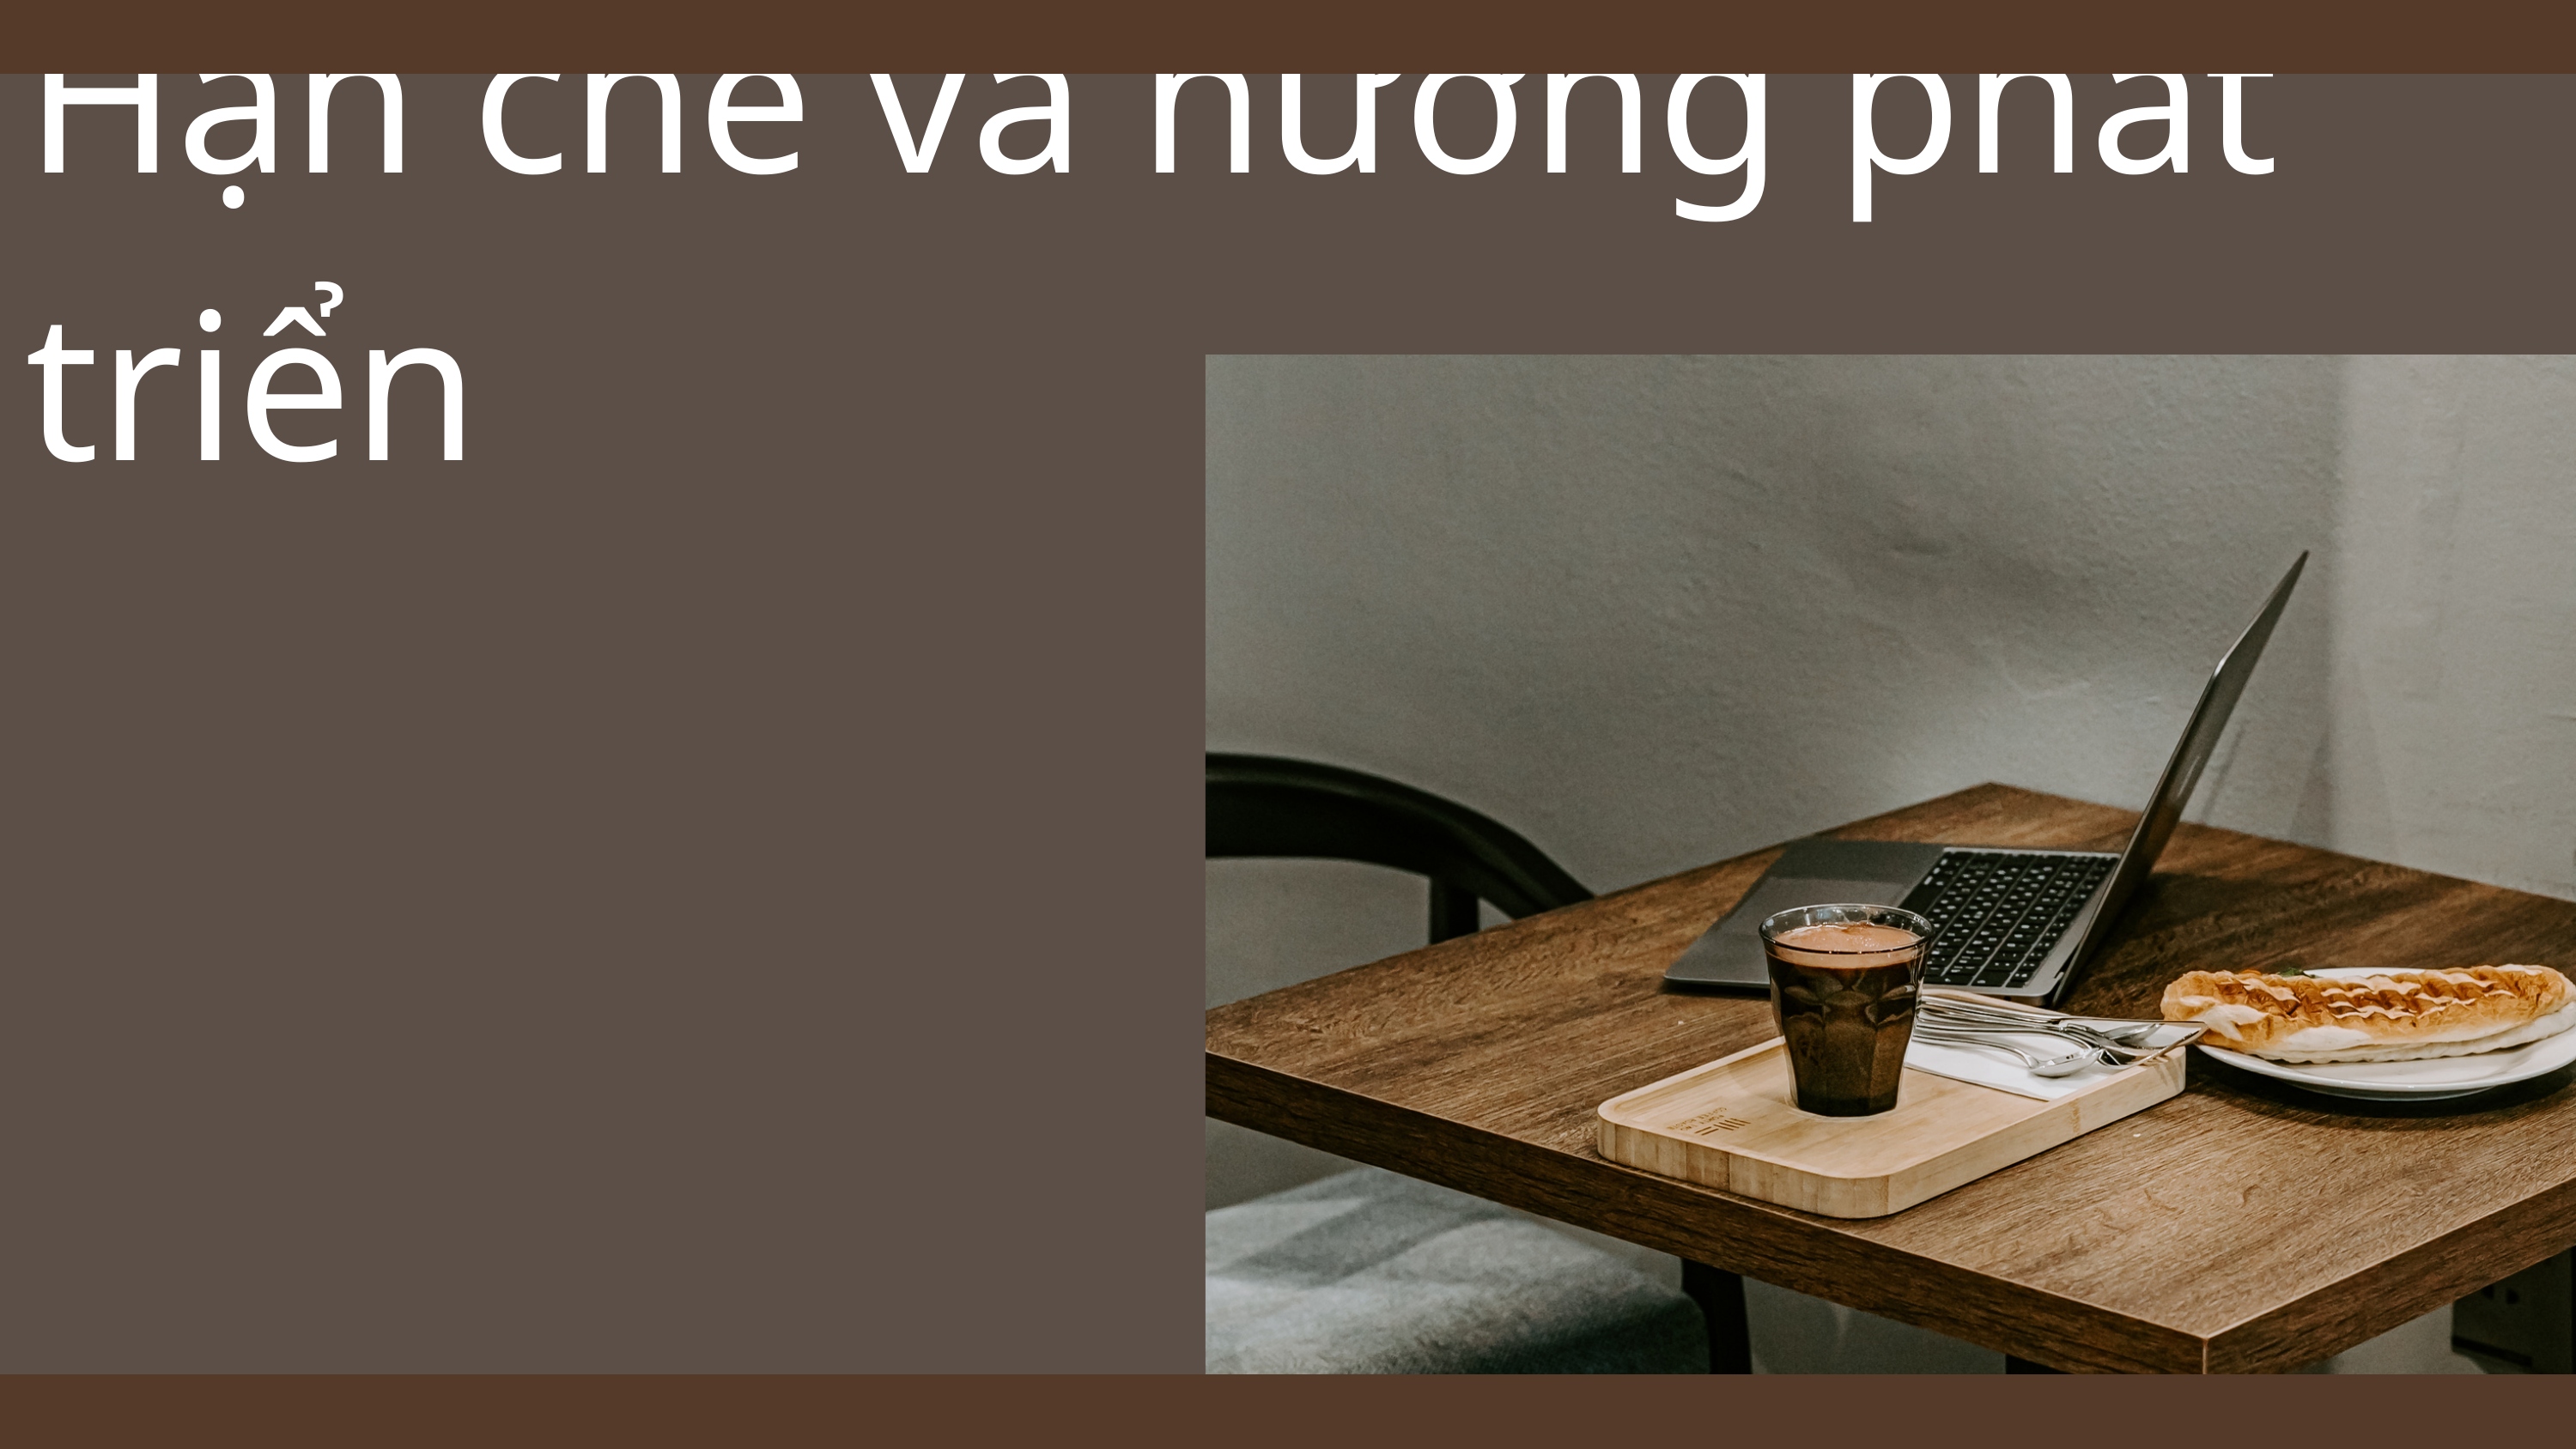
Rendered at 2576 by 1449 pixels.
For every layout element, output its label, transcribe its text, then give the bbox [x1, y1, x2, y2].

text_box Hạn chế và hướng phát triển [25, 84, 2282, 501]
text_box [0, 0, 2576, 75]
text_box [0, 1374, 2576, 1449]
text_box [1205, 355, 2576, 1373]
